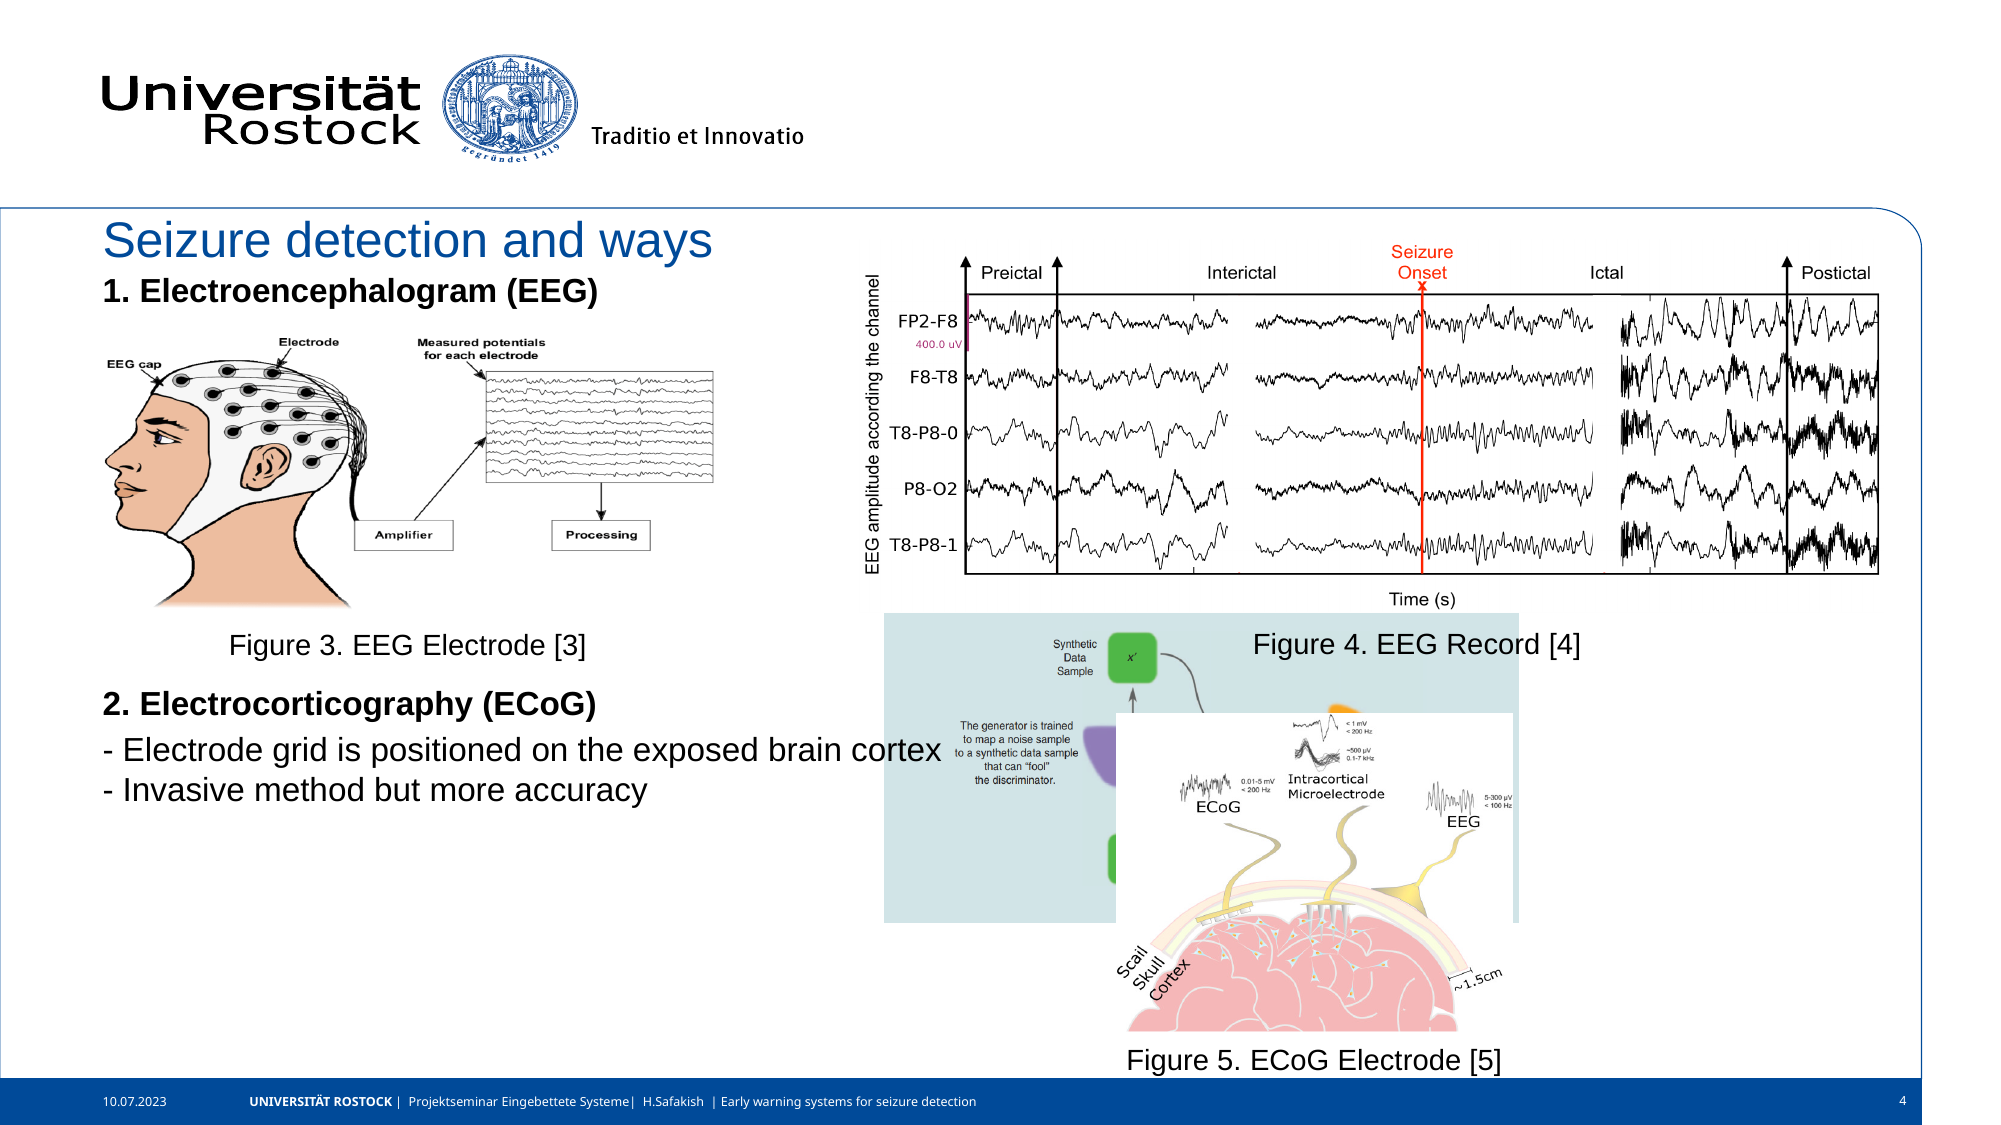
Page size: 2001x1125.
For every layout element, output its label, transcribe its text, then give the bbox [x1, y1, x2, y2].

text_box Figure 5. ECoG Electrode [5] [1111, 1034, 1518, 1084]
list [884, 621, 1519, 923]
list 1. Electroencephalogram (EEG) 2. Electrocorticography (ECoG) - Electrode grid is positioned on the exposed brain cortex - Invasive method but more accuracy [102, 269, 879, 917]
list Seizure detection and ways [102, 207, 742, 269]
picture [102, 337, 714, 613]
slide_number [102, 1078, 249, 1125]
text_box Figure 3. EEG Electrode [3] [213, 621, 603, 669]
footer UNIVERSITÄT ROSTOCK | Projektseminar Eingebettete Systeme| H.Safakish | Early warning systems for seizure detection [249, 1077, 1822, 1125]
picture [1116, 712, 1514, 1033]
picture [858, 239, 1885, 613]
text_box Figure 4. EEG Record [4] [1524, 621, 1597, 669]
slide_number 4 [1822, 1077, 1922, 1125]
